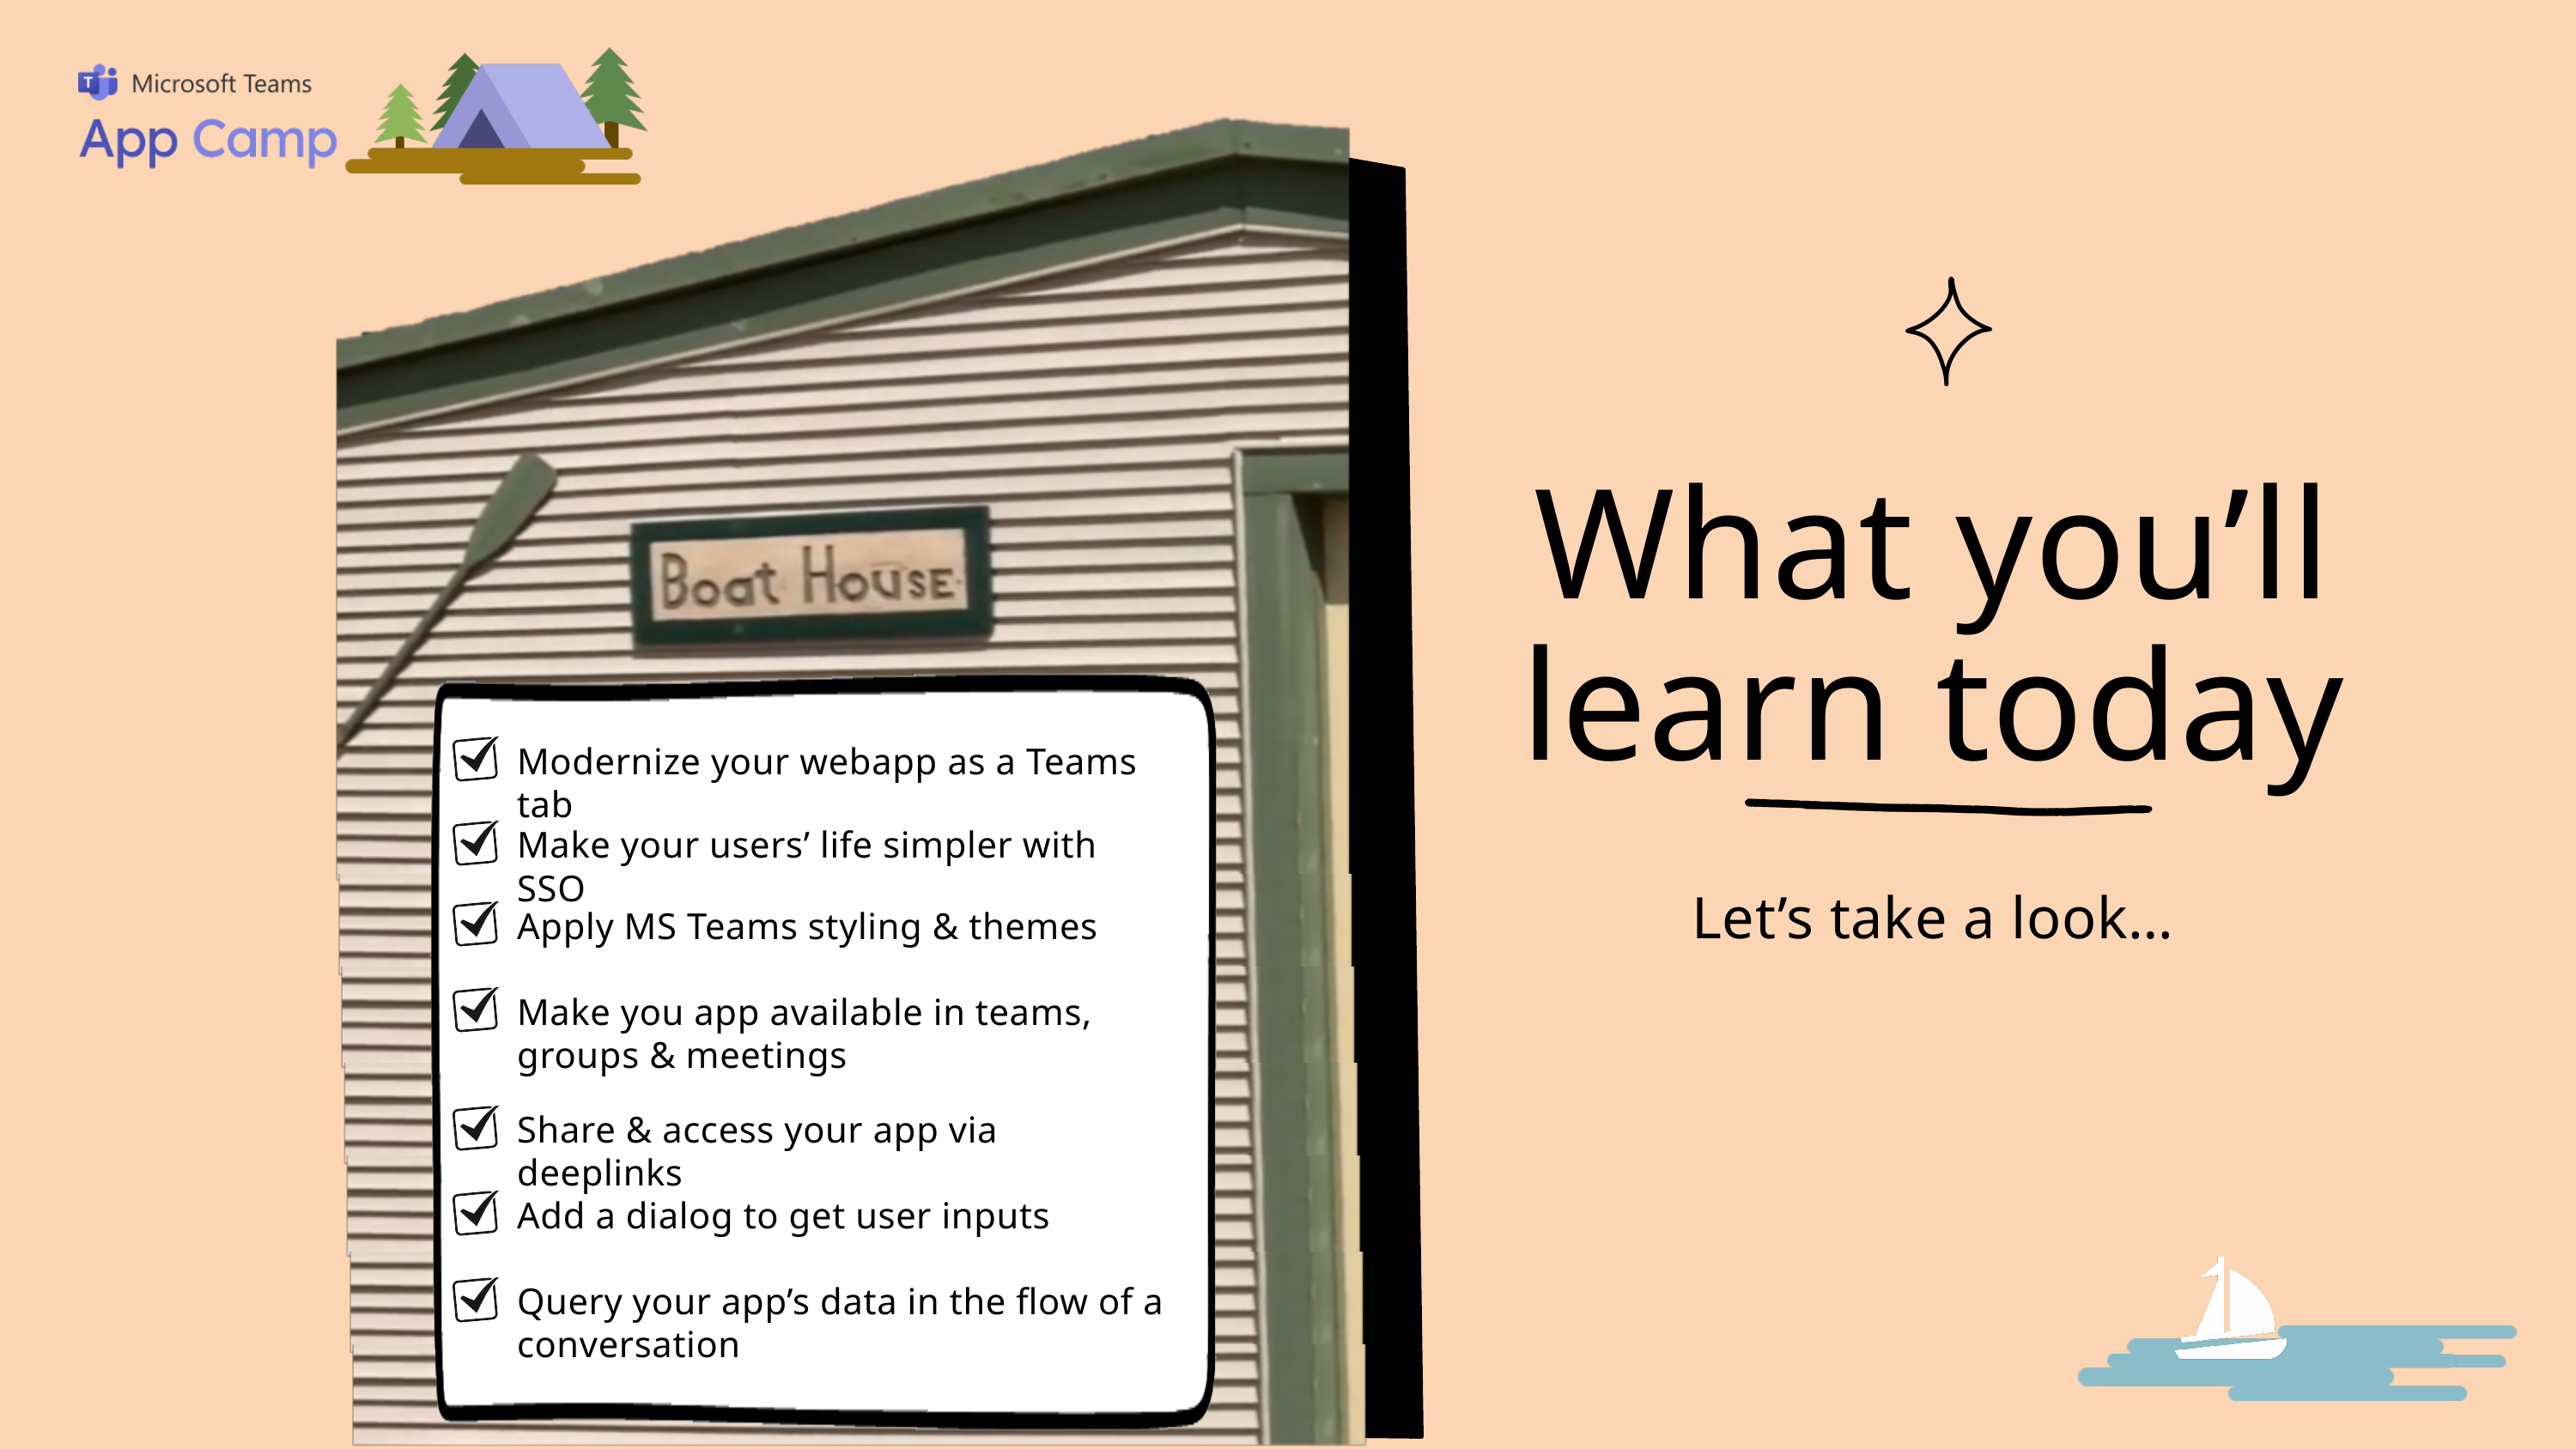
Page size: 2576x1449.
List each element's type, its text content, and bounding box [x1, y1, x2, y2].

picture [64, 45, 649, 185]
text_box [313, 98, 1390, 1449]
picture [2075, 1235, 2528, 1401]
text_box [1394, 165, 1424, 1439]
picture [1905, 276, 1993, 387]
text_box Let’s take a look… [1476, 881, 2391, 950]
picture [1745, 798, 2153, 816]
picture [404, 651, 1244, 1449]
text_box What you’ll learn today [1476, 468, 2391, 791]
